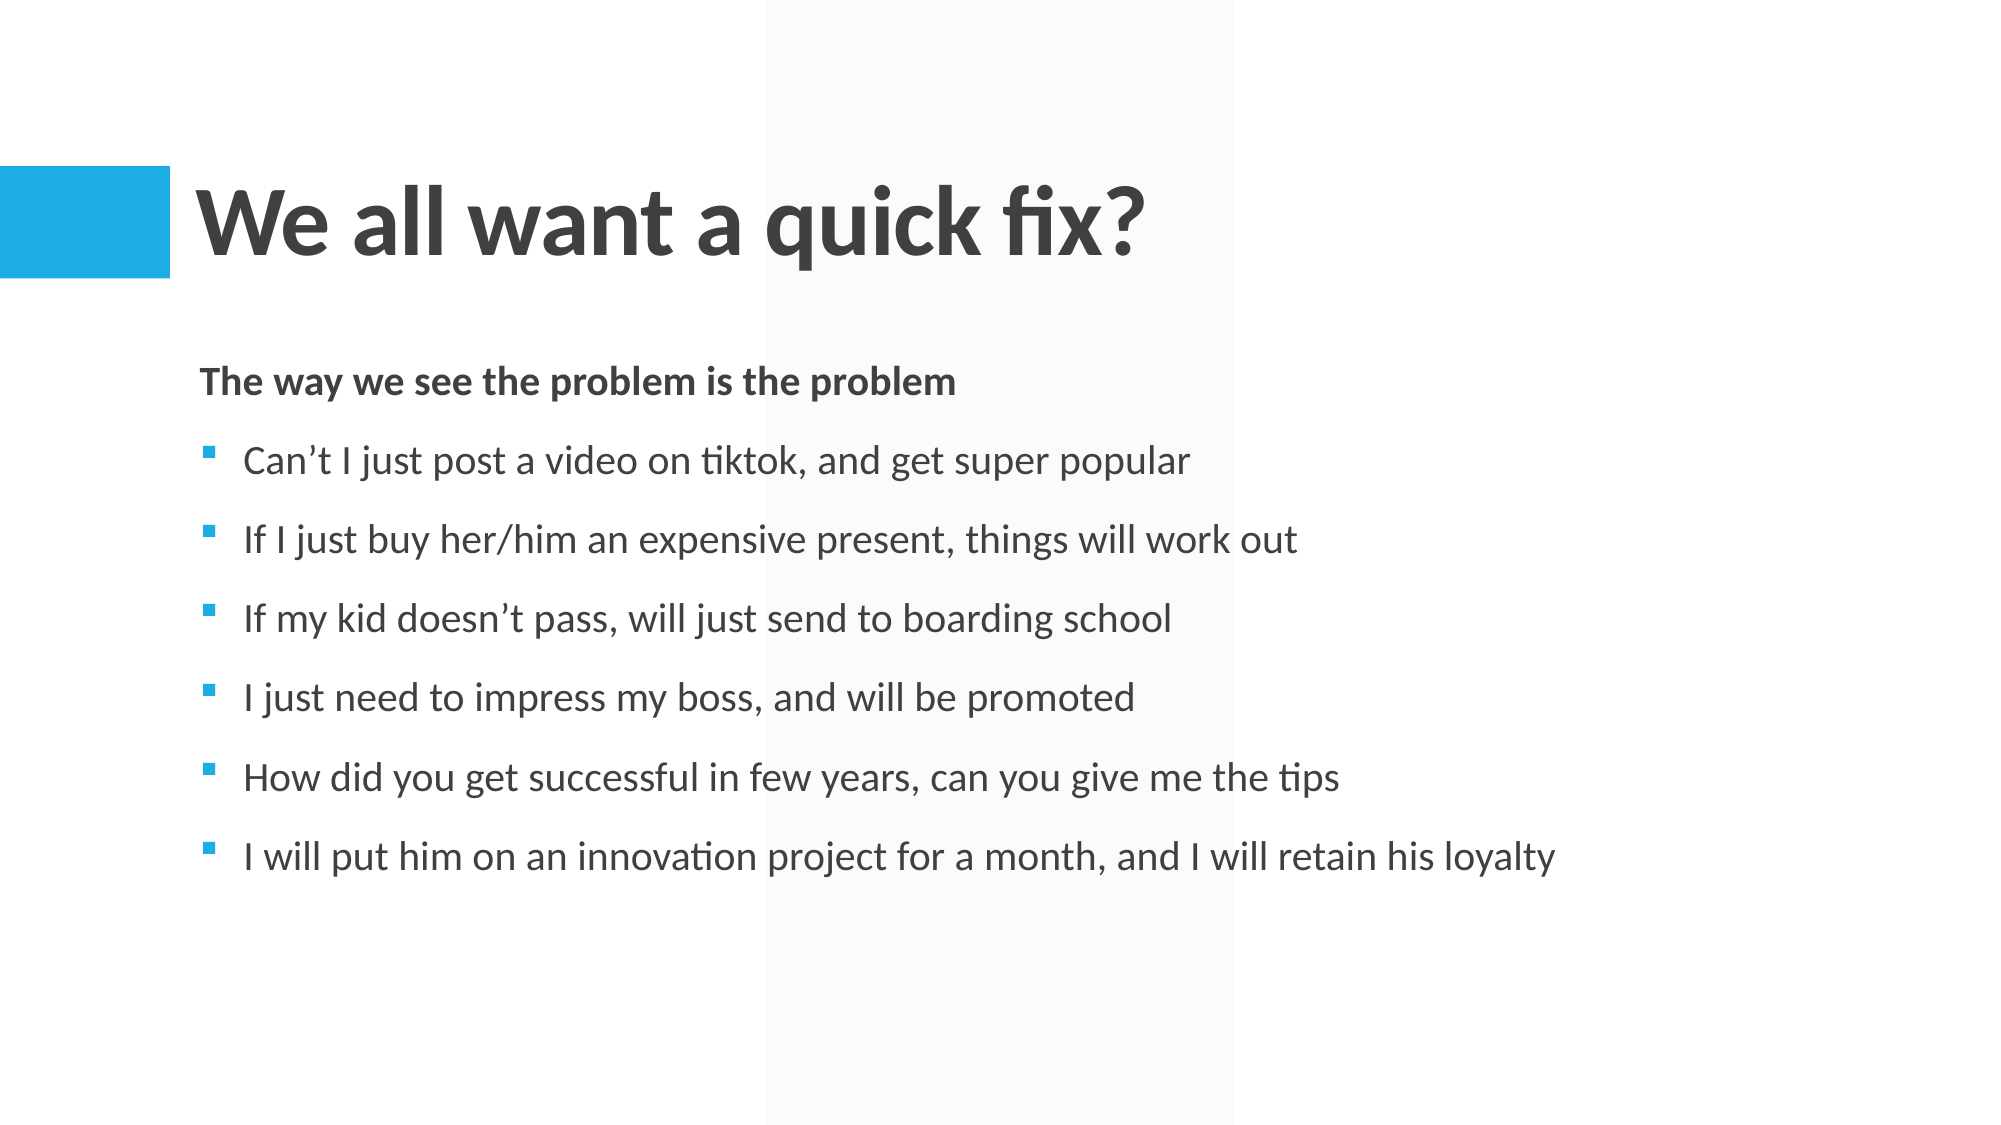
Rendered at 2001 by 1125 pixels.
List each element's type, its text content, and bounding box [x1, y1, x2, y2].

list The way we see the problem is the problem Can’t I just post a video on tiktok, and get super popular If I just buy her/him an expensive present, things will work out If my kid doesn’t pass, will just send to boarding school I just need to impress my boss, and will be promoted How did you get successful in few years, can you give me the tips I will put him on an innovation project for a month, and I will retain his loyalty [199, 345, 1850, 963]
title We all want a quick fix? [180, 47, 1830, 285]
